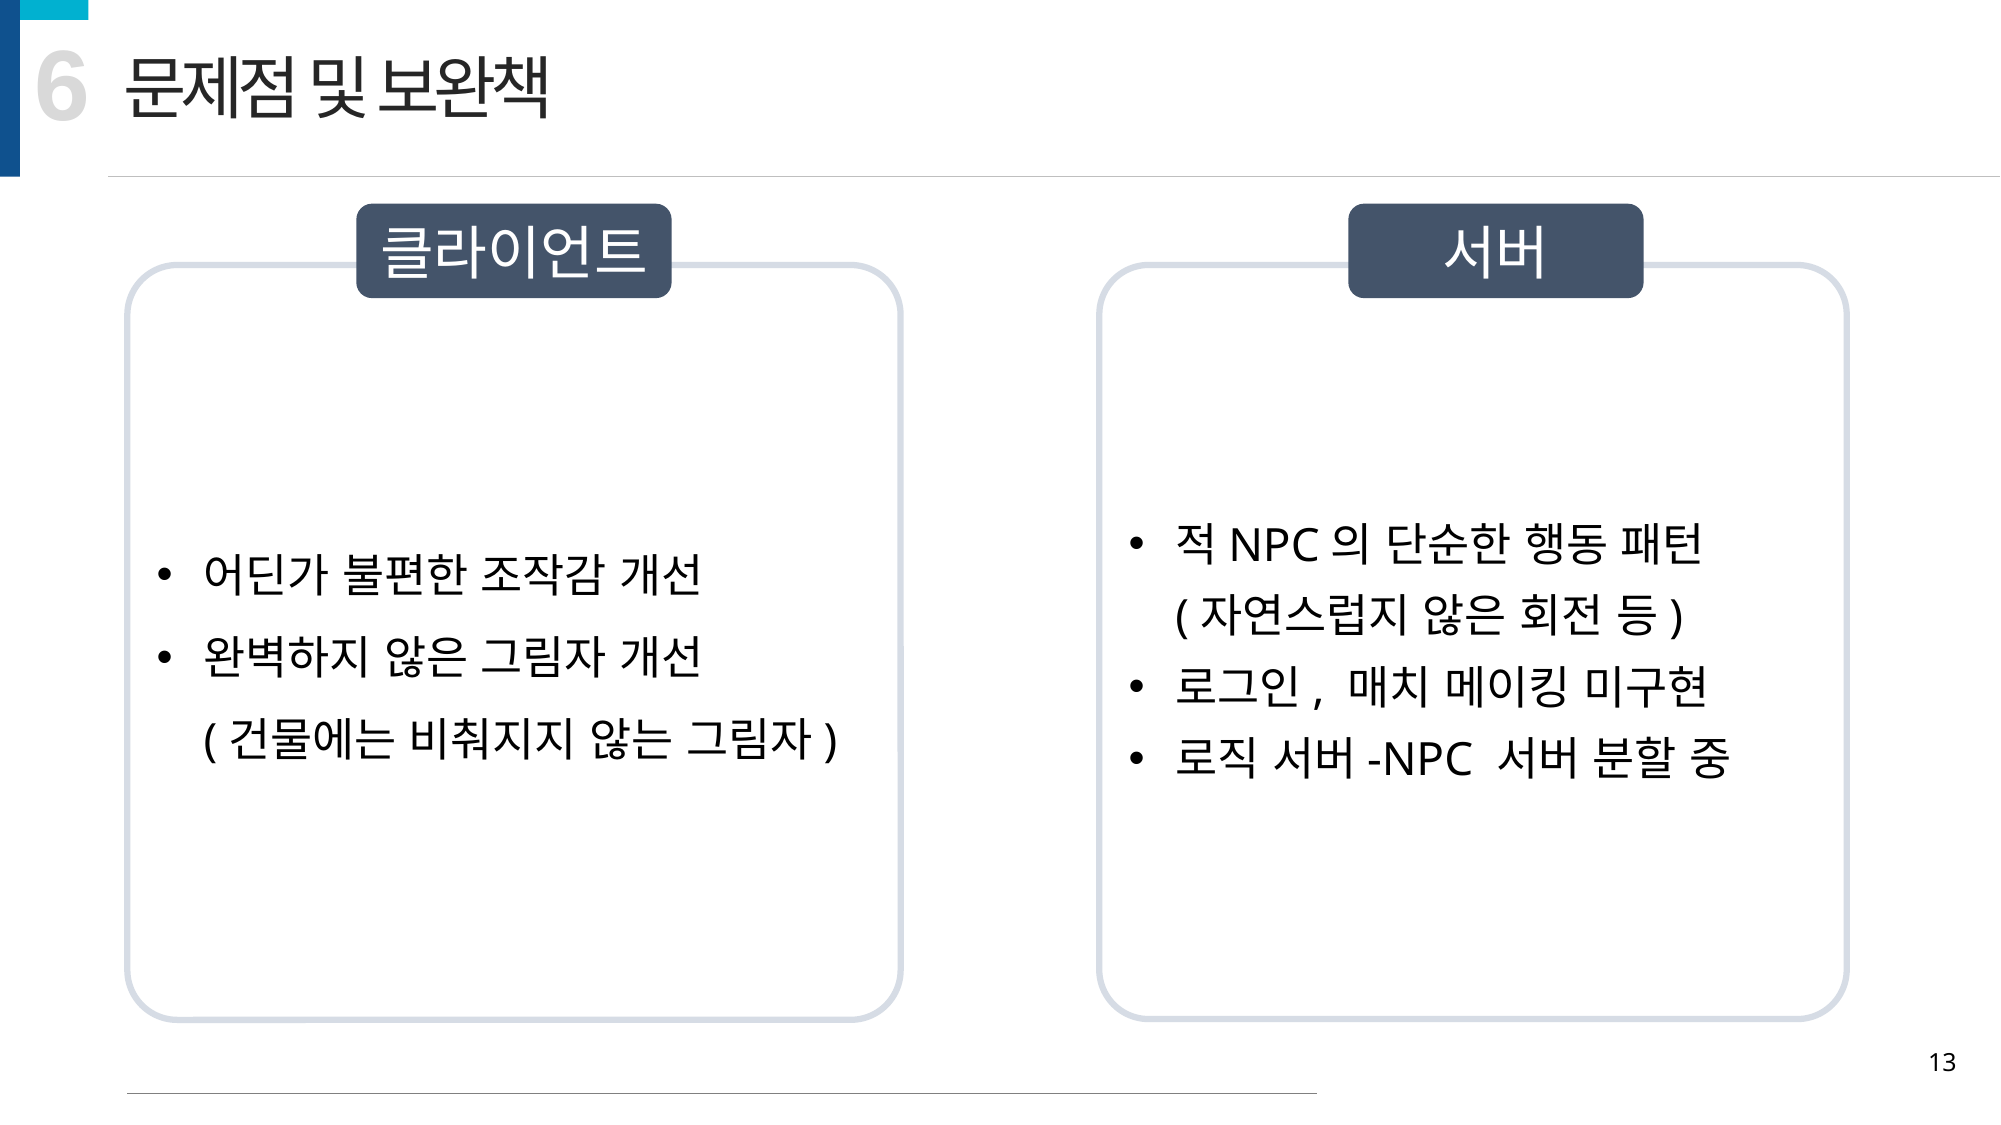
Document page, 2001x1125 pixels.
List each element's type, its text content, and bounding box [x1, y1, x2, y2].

text_box [0, 0, 21, 178]
text_box 서버 [1348, 203, 1644, 299]
text_box [1600, 1050, 1988, 1119]
text_box [19, 0, 89, 21]
text_box 클라이언트 [356, 203, 672, 299]
text_box 어딘가 불편한 조작감 개선 완벽하지 않은 그림자 개선 (건물에는 비춰지지 않는 그림자) [127, 264, 901, 1020]
text_box 적NPC의 단순한 행동 패턴 (자연스럽지 않은 회전 등) 로그인, 매치 메이킹 미구현 로직 서버-NPC 서버 분할 중 [1099, 264, 1847, 1020]
text_box 6 [20, 13, 106, 149]
text_box 문제점 및 보완책 [108, 37, 748, 135]
slide_number 13 [1907, 1033, 1972, 1094]
